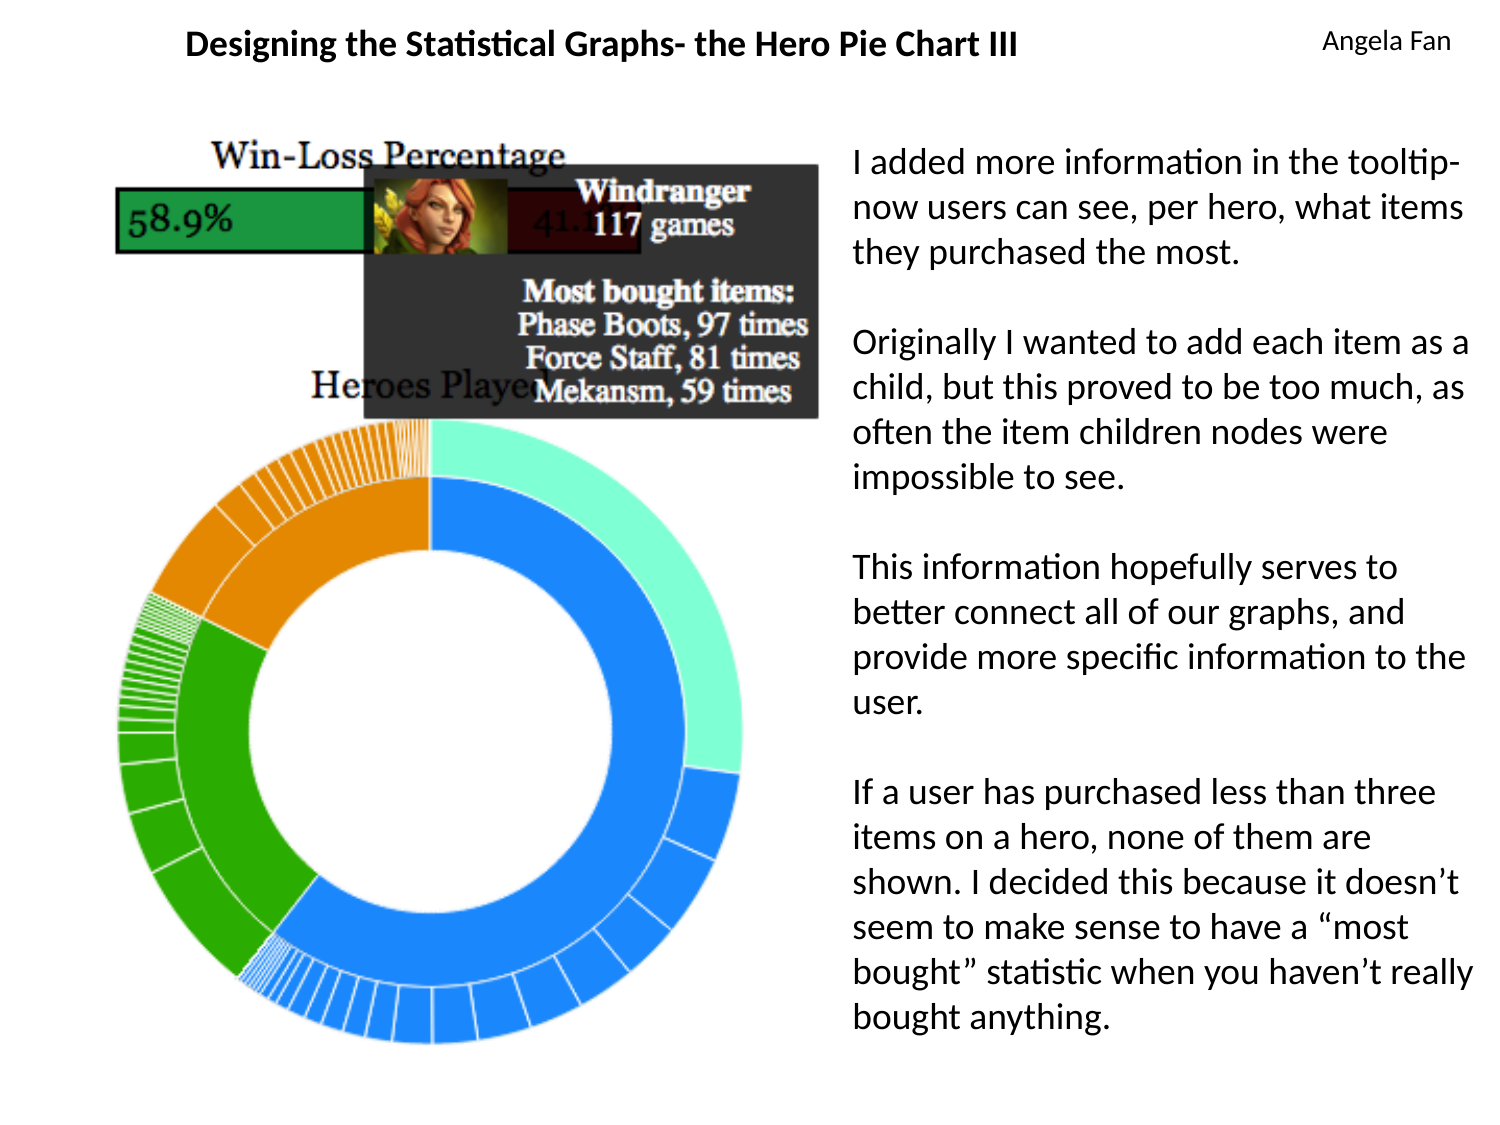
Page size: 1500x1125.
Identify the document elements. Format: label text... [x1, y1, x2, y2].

picture [20, 71, 865, 1094]
text_box Angela Fan [1307, 14, 1500, 64]
text_box I added more information in the tooltip- now users can see, per hero, what items they purchased the most. Originally I wanted to add each item as a child, but this proved to be too much, as often the item children nodes were impossible to see. This information hopefully serves to better connect all of our graphs, and provide more specific information to the user. If a user has purchased less than three items on a hero, none of them are shown. I decided this because it doesn’t seem to make sense to have a “most bought” statistic when you haven’t really bought anything. [870, 129, 1500, 1045]
text_box Designing the Statistical Graphs- the Hero Pie Chart III [118, 11, 1087, 72]
